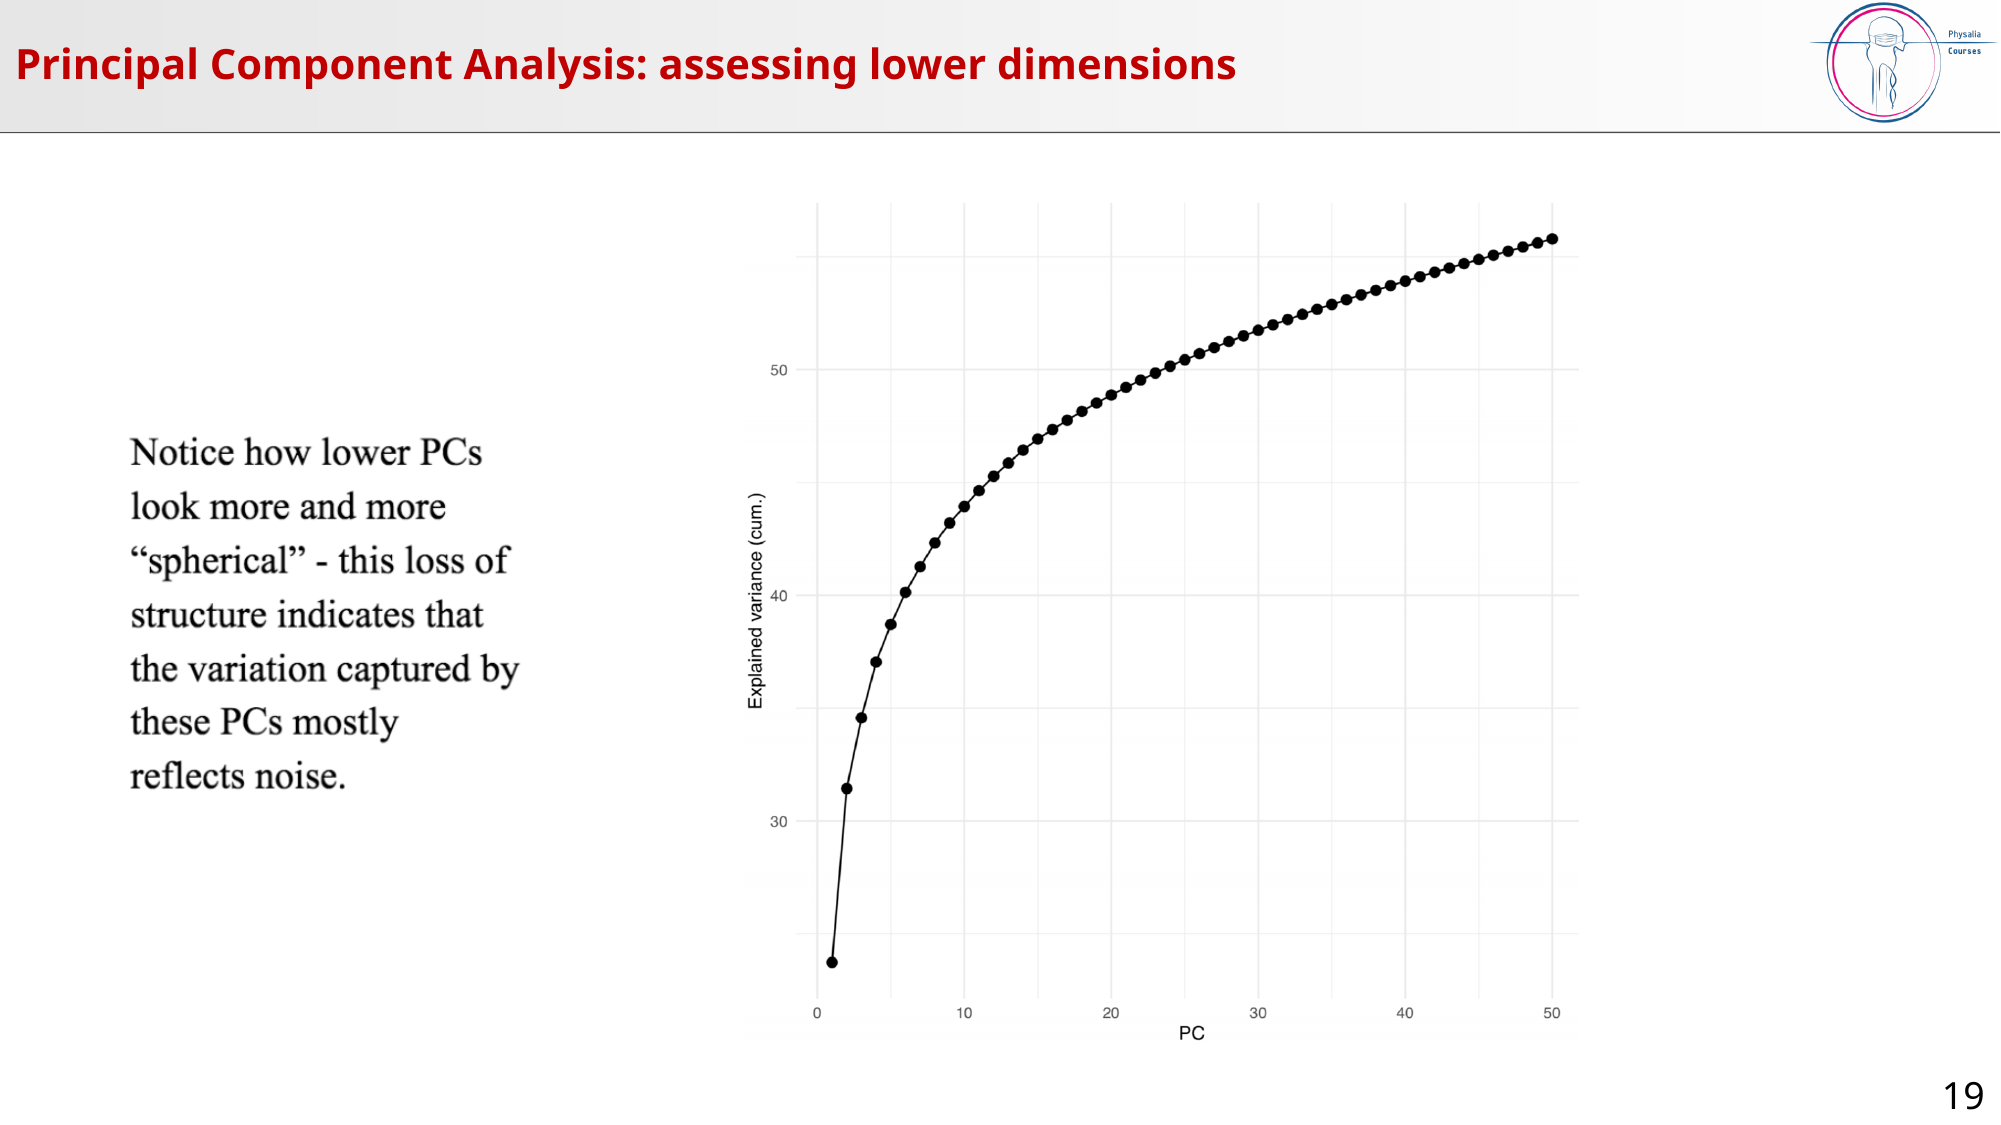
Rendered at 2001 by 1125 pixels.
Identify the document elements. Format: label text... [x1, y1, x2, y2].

text_box 19 [1549, 1067, 2000, 1125]
picture [1773, 0, 2000, 130]
picture [731, 191, 1579, 1061]
picture [108, 287, 550, 838]
title Principal Component Analysis: assessing lower dimensions [0, 0, 2000, 132]
